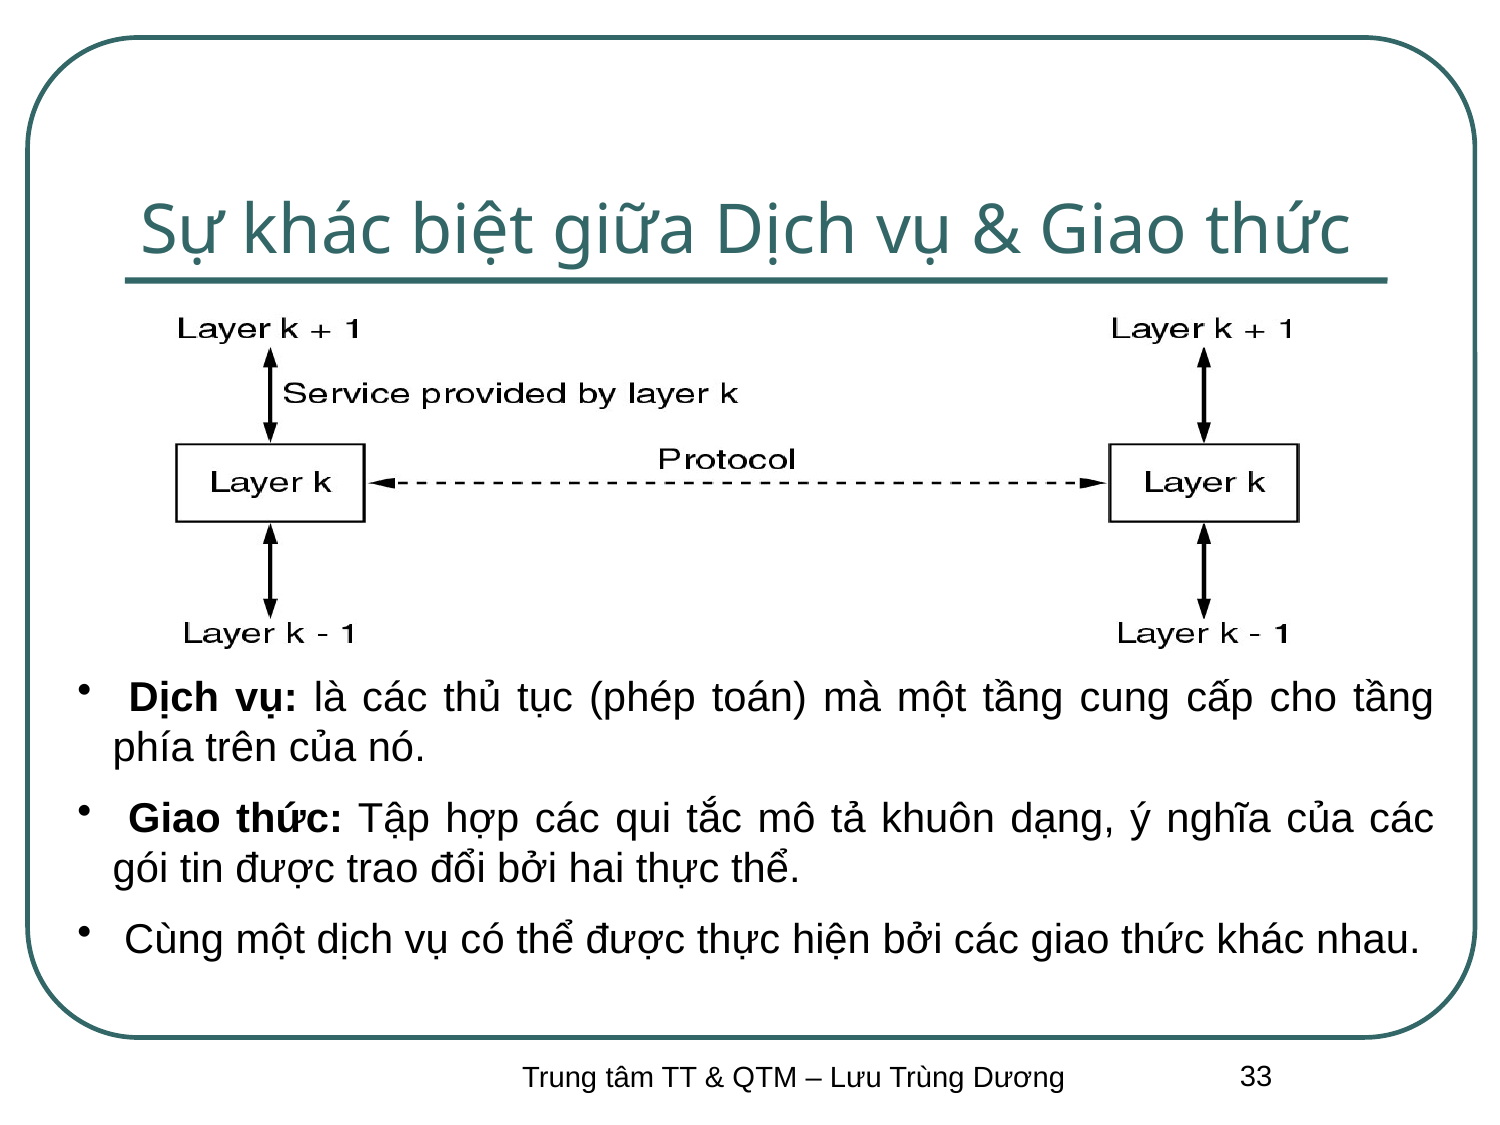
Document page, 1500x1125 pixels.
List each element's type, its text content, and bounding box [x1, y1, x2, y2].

picture [174, 312, 1300, 650]
text_box Dịch vụ: là các thủ tục (phép toán) mà một tầng cung cấp cho tầng phía trên của nó. Giao thức: Tập hợp các qui tắc mô tả khuôn dạng, ý nghĩa của các gói tin được trao đổi bởi hai thực thể. Cùng một dịch vụ có thể được thực hiện bởi các giao thức khác nhau. [62, 662, 1450, 969]
title Sự khác biệt giữa Dịch vụ & Giao thức [125, 87, 1388, 275]
slide_number 33 [1125, 1050, 1388, 1125]
footer Trung tâm TT & QTM – Lưu Trùng Dương [462, 1050, 1125, 1125]
